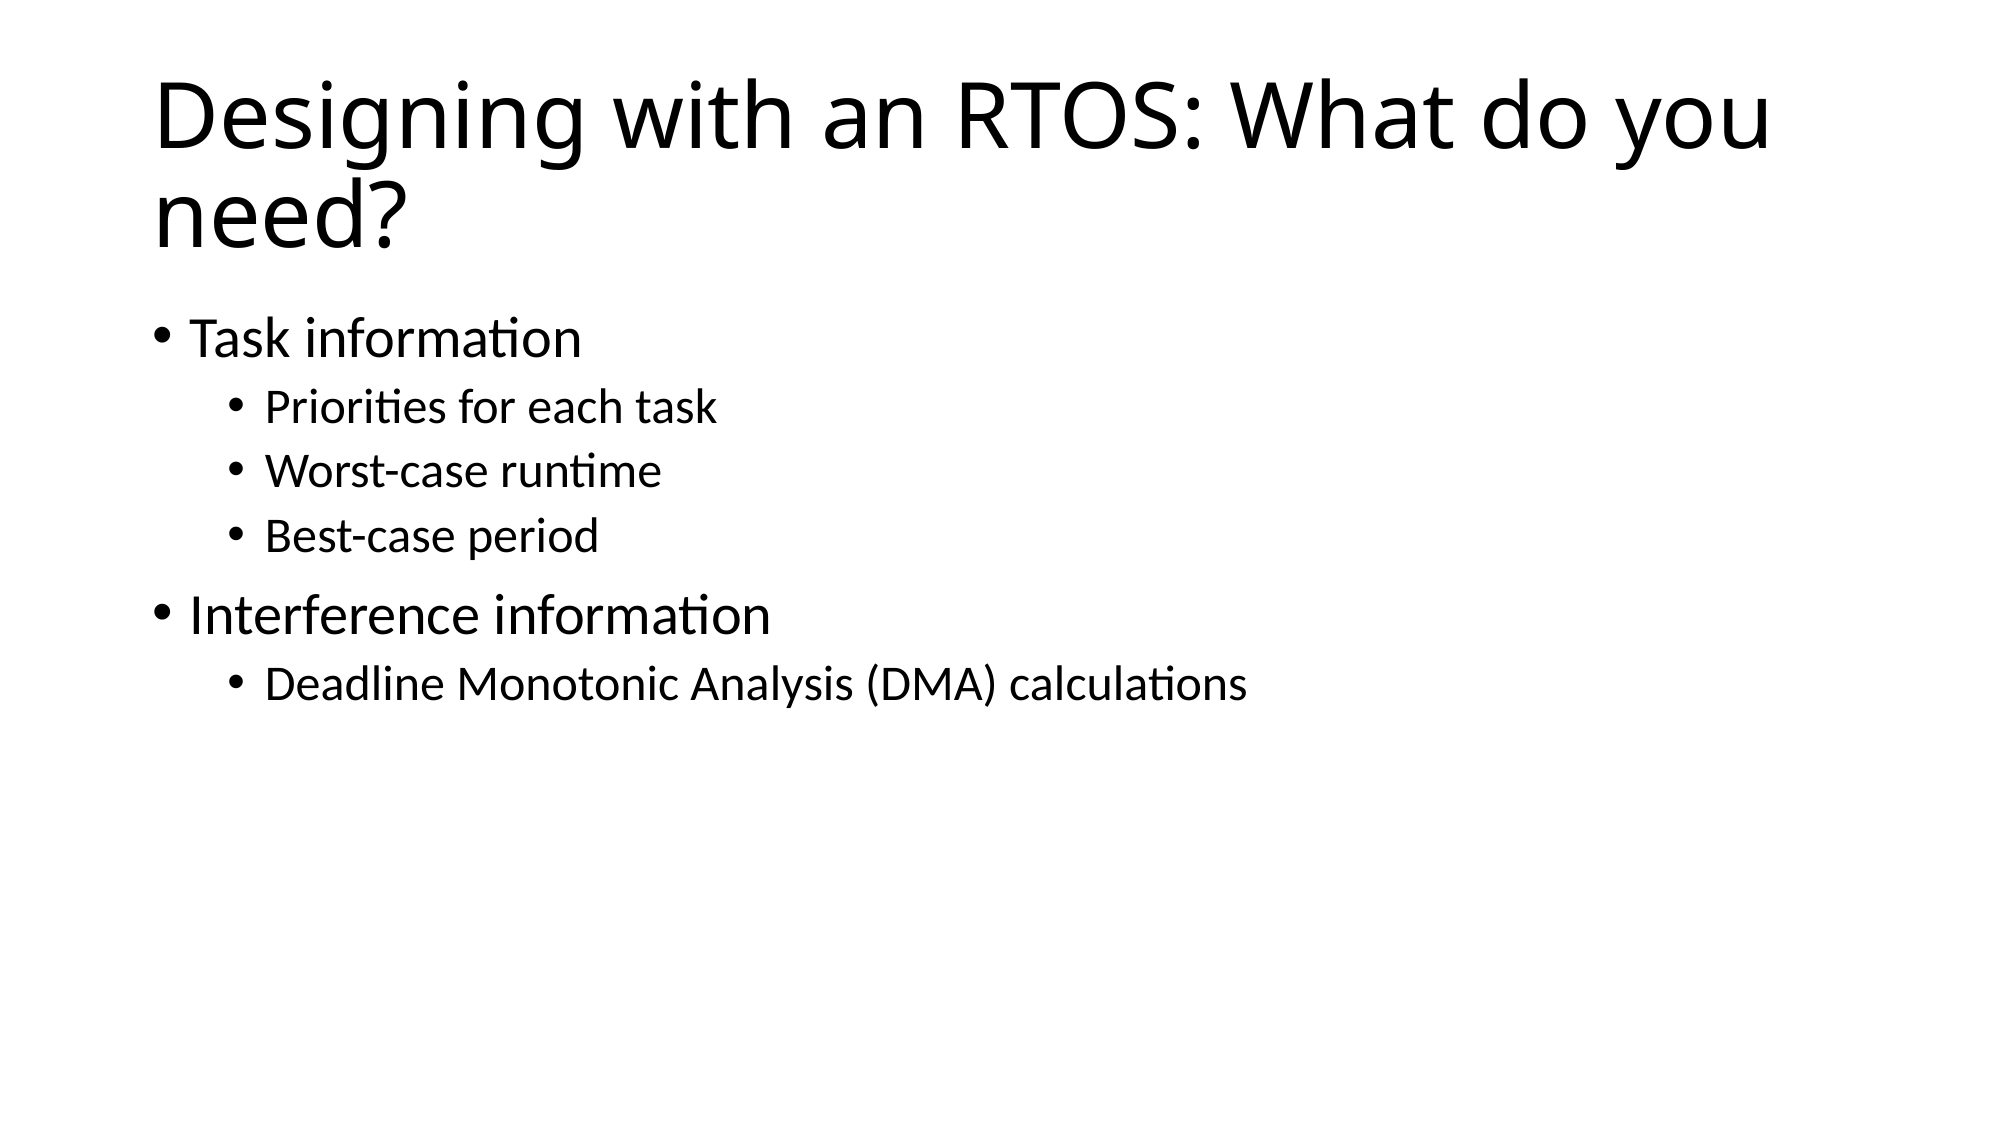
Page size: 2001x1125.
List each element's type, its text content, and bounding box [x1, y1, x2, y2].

title Designing with an RTOS: What do you need? [137, 59, 1863, 278]
list Task information Priorities for each task Worst-case runtime Best-case period Interference information Deadline Monotonic Analysis (DMA) calculations [137, 299, 1863, 1014]
